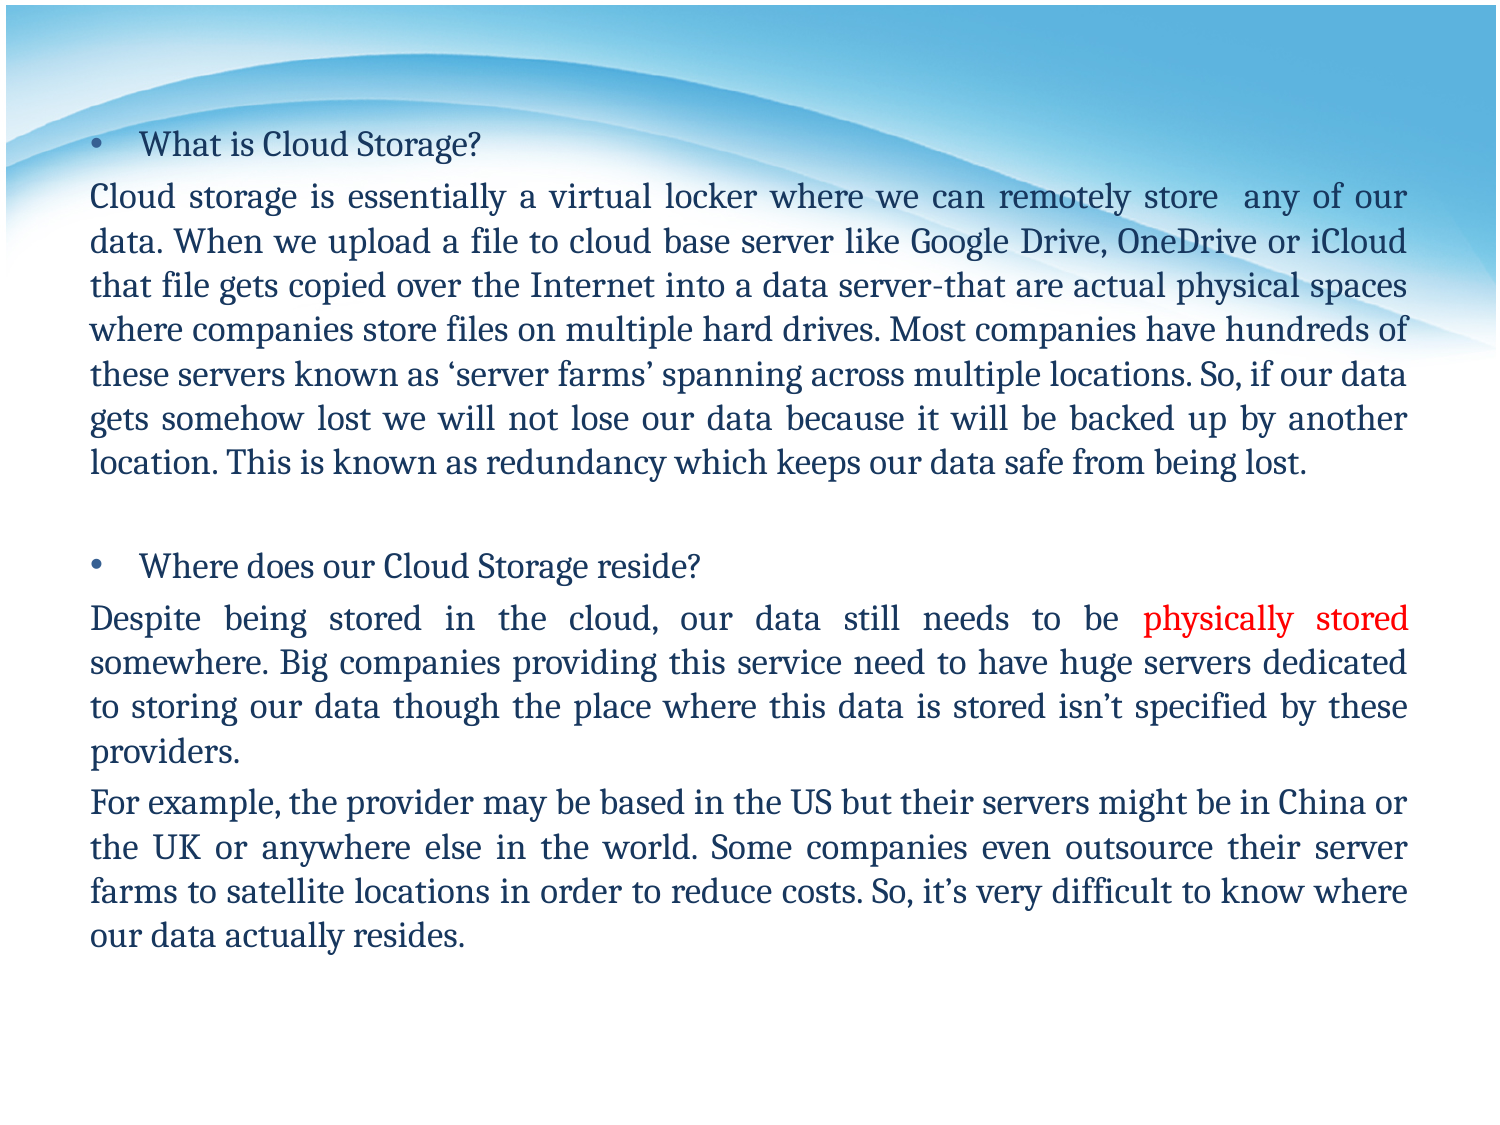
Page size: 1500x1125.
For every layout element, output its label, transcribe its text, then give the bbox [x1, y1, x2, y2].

picture [0, 0, 1500, 1125]
list What is Cloud Storage? Cloud storage is essentially a virtual locker where we can remotely store any of our data. When we upload a file to cloud base server like Google Drive, OneDrive or iCloud that file gets copied over the Internet into a data server-that are actual physical spaces where companies store files on multiple hard drives. Most companies have hundreds of these servers known as ‘server farms’ spanning across multiple locations. So, if our data gets somehow lost we will not lose our data because it will be backed up by another location. This is known as redundancy which keeps our data safe from being lost. Where does our Cloud Storage reside? Despite being stored in the cloud, our data still needs to be physically stored somewhere. Big companies providing this service need to have huge servers dedicated to storing our data though the place where this data is stored isn’t specified by these providers. For example, the provider may be based in the US but their servers might be in China or the UK or anywhere else in the world. Some companies even outsource their server farms to satellite locations in order to reduce costs. So, it’s very difficult to know where our data actually resides. [75, 112, 1425, 1005]
